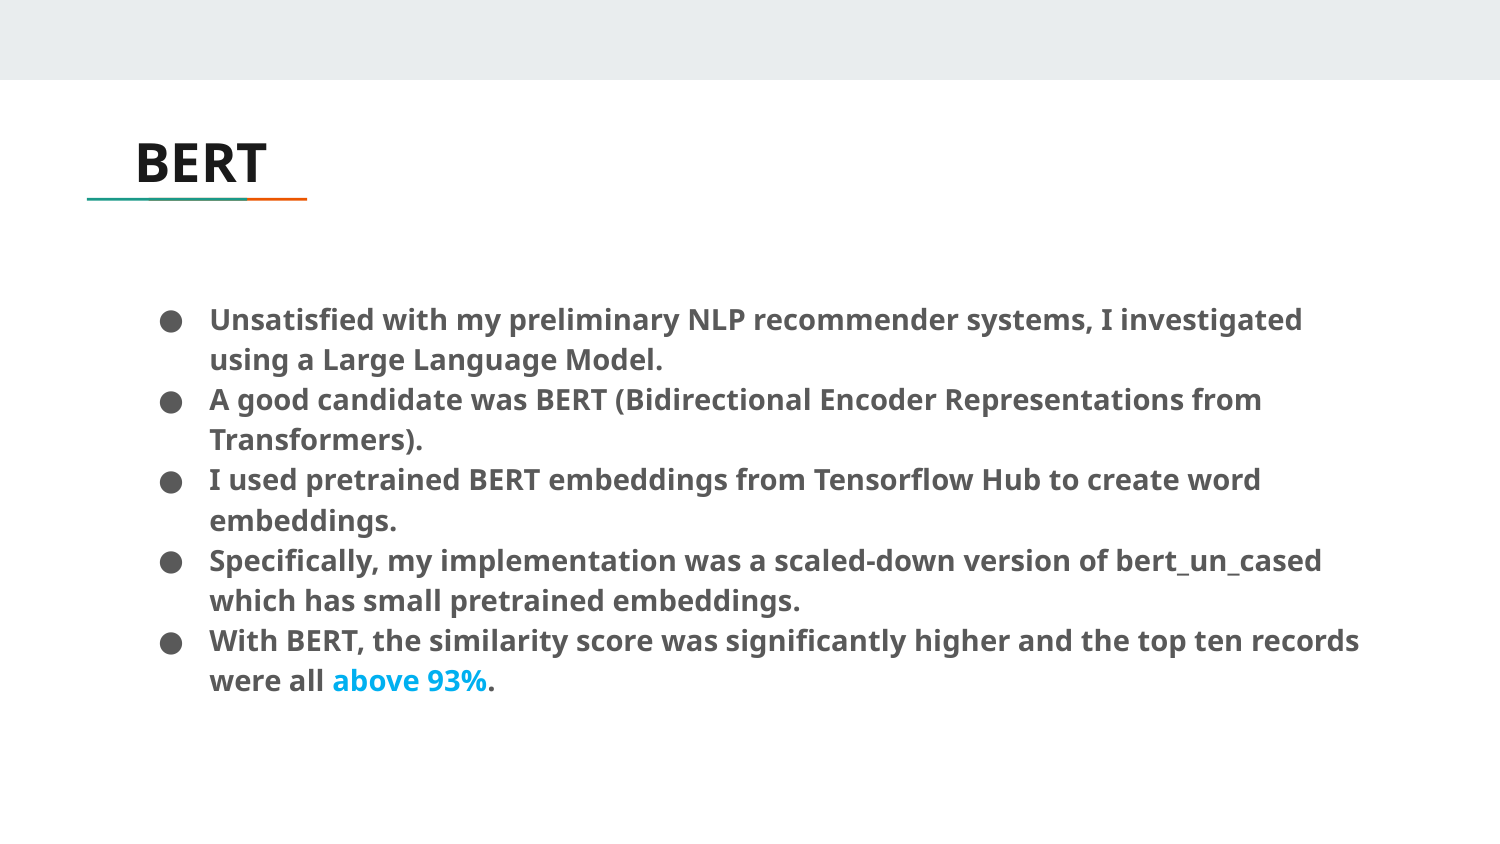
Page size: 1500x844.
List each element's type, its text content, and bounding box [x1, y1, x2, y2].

list Unsatisfied with my preliminary NLP recommender systems, I investigated using a Large Language Model. A good candidate was BERT (Bidirectional Encoder Representations from Transformers). I used pretrained BERT embeddings from Tensorflow Hub to create word embeddings. Specifically, my implementation was a scaled-down version of bert_un_cased which has small pretrained embeddings. With BERT, the similarity score was significantly higher and the top ten records were all above 93%. [119, 280, 1381, 652]
title BERT [119, 112, 1381, 201]
